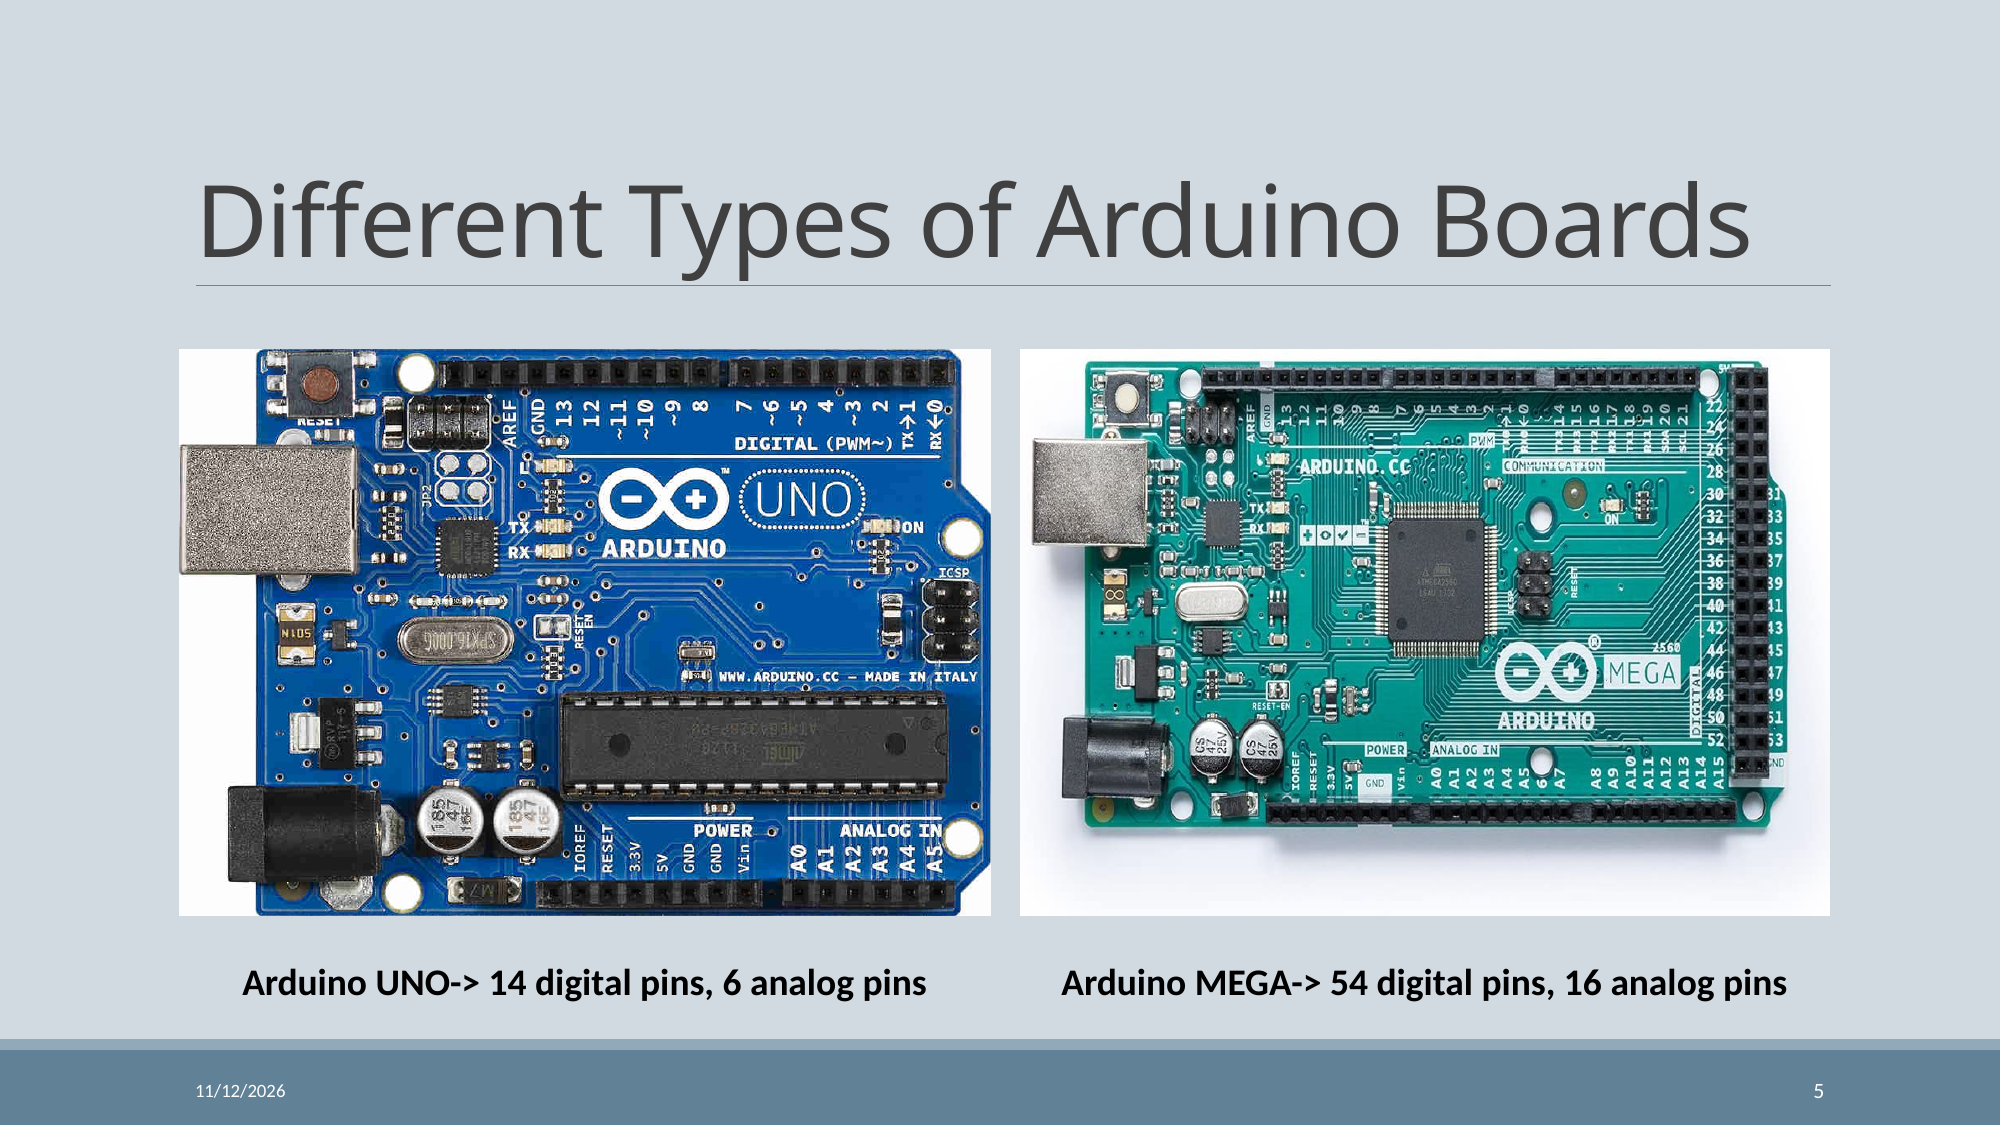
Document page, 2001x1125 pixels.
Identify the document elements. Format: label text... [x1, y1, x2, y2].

slide_number 5 [1624, 1059, 1840, 1120]
title Different Types of Arduino Boards [180, 47, 1830, 285]
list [1019, 349, 1831, 917]
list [179, 349, 991, 917]
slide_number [180, 1059, 586, 1120]
text_box Arduino MEGA-> 54 digital pins, 16 analog pins [1020, 950, 1830, 1010]
text_box Arduino UNO-> 14 digital pins, 6 analog pins [179, 950, 991, 1010]
